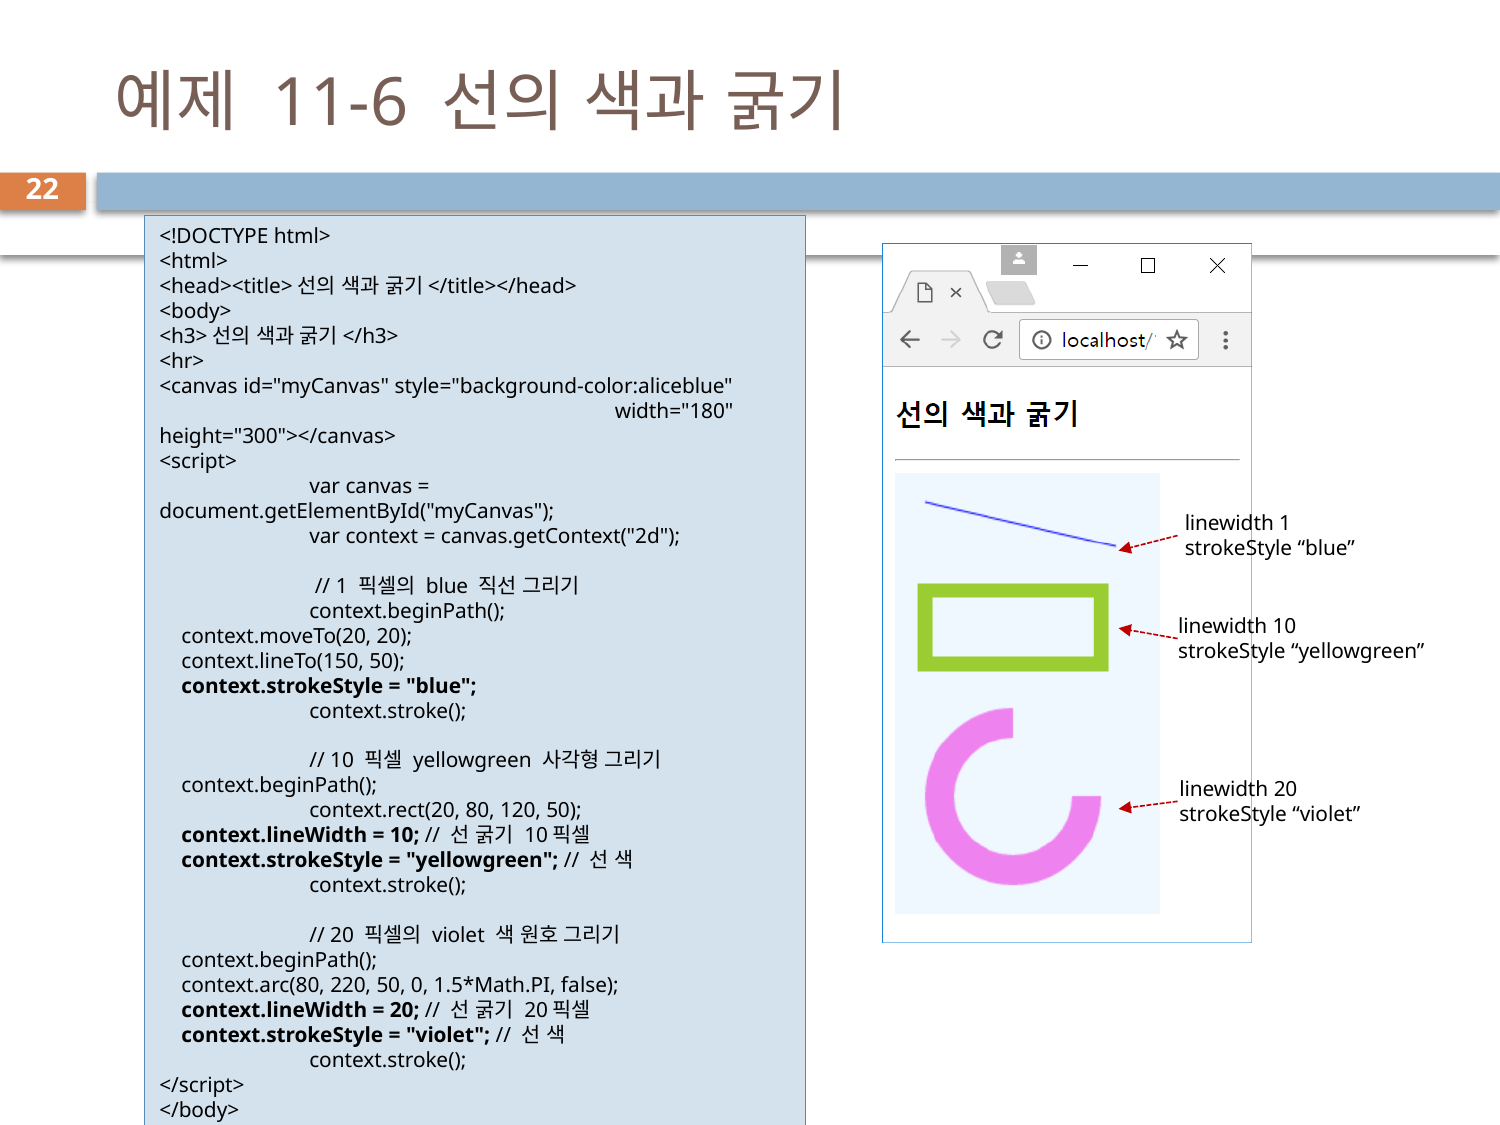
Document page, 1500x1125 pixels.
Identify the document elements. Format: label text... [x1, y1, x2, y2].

slide_number 22 [0, 170, 87, 211]
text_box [882, 243, 1438, 944]
text_box <!DOCTYPE html> <html> <head><title>선의 색과 굵기</title></head> <body> <h3>선의 색과 굵기</h3> <hr> <canvas id="myCanvas" style="background-color:aliceblue" width="180" height="300"></canvas> <script> var canvas = document.getElementById("myCanvas"); var context = canvas.getContext("2d"); // 1 픽셀의 blue 직선 그리기 context.beginPath(); context.moveTo(20, 20); context.lineTo(150, 50); context.strokeStyle = "blue"; context.stroke(); // 10 픽셀 yellowgreen 사각형 그리기 context.beginPath(); context.rect(20, 80, 120, 50); context.lineWidth = 10; // 선 굵기 10픽셀 context.strokeStyle = "yellowgreen"; // 선 색 context.stroke(); // 20 픽셀의 violet 색 원호 그리기 context.beginPath(); context.arc(80, 220, 50, 0, 1.5*Math.PI, false); context.lineWidth = 20; // 선 굵기 20픽셀 context.strokeStyle = "violet"; // 선 색 context.stroke(); </script> </body> </html> [144, 215, 806, 1125]
title 예제 11-6 선의 색과 굵기 [99, 37, 1438, 161]
